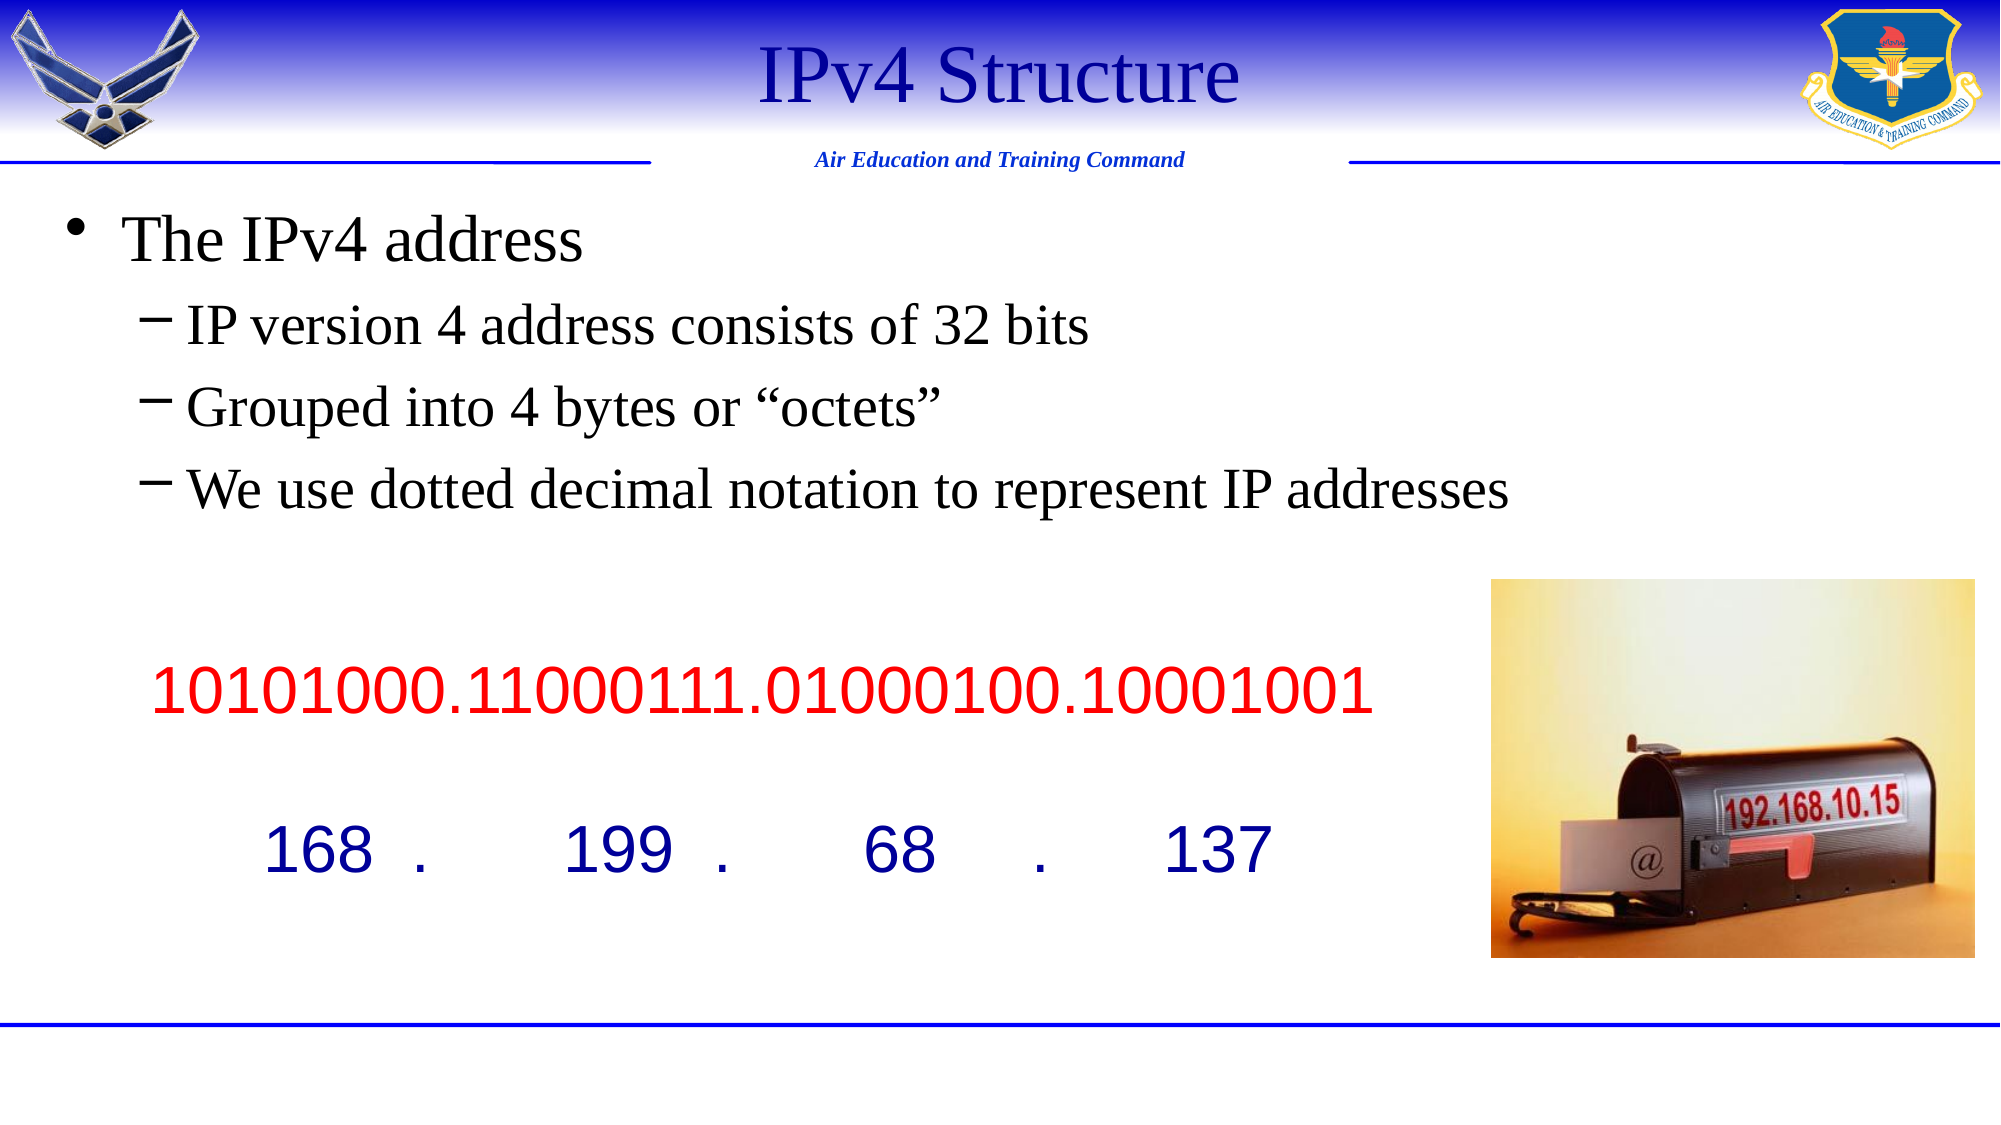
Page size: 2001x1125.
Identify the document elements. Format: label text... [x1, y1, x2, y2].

title IPv4 Structure [199, 0, 1801, 138]
picture [10, 9, 200, 150]
picture [1800, 9, 1983, 150]
text_box 10101000.11000111.01000100.10001001 168 . 199 . 68 . 137 [98, 638, 1392, 894]
list The IPv4 address IP version 4 address consists of 32 bits Grouped into 4 bytes or “octets” We use dotted decimal notation to represent IP addresses [49, 186, 1951, 1013]
picture [1491, 578, 1975, 959]
